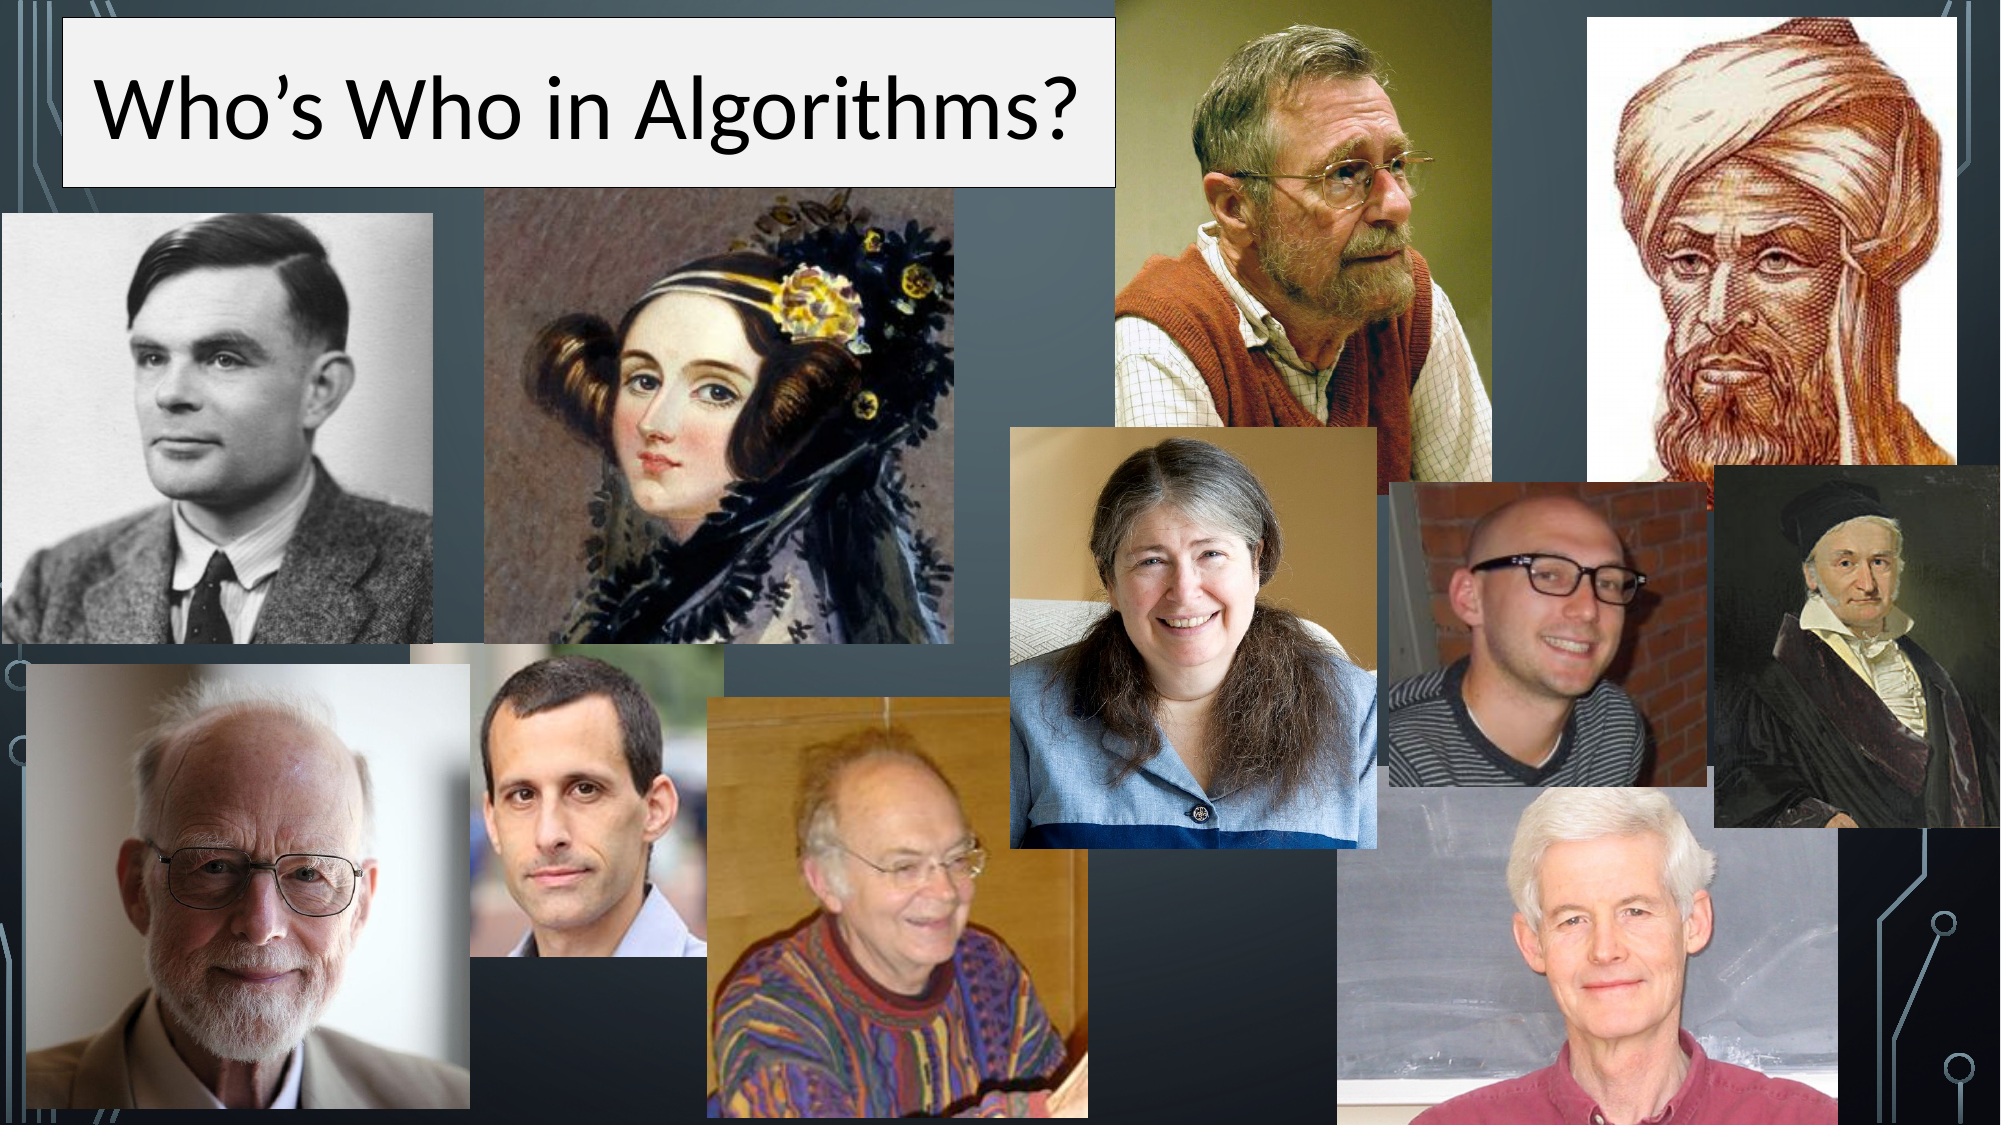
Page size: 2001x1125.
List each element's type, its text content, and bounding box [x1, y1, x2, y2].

picture [2, 0, 2000, 1125]
text_box Who’s Who in Algorithms? [62, 17, 1114, 188]
